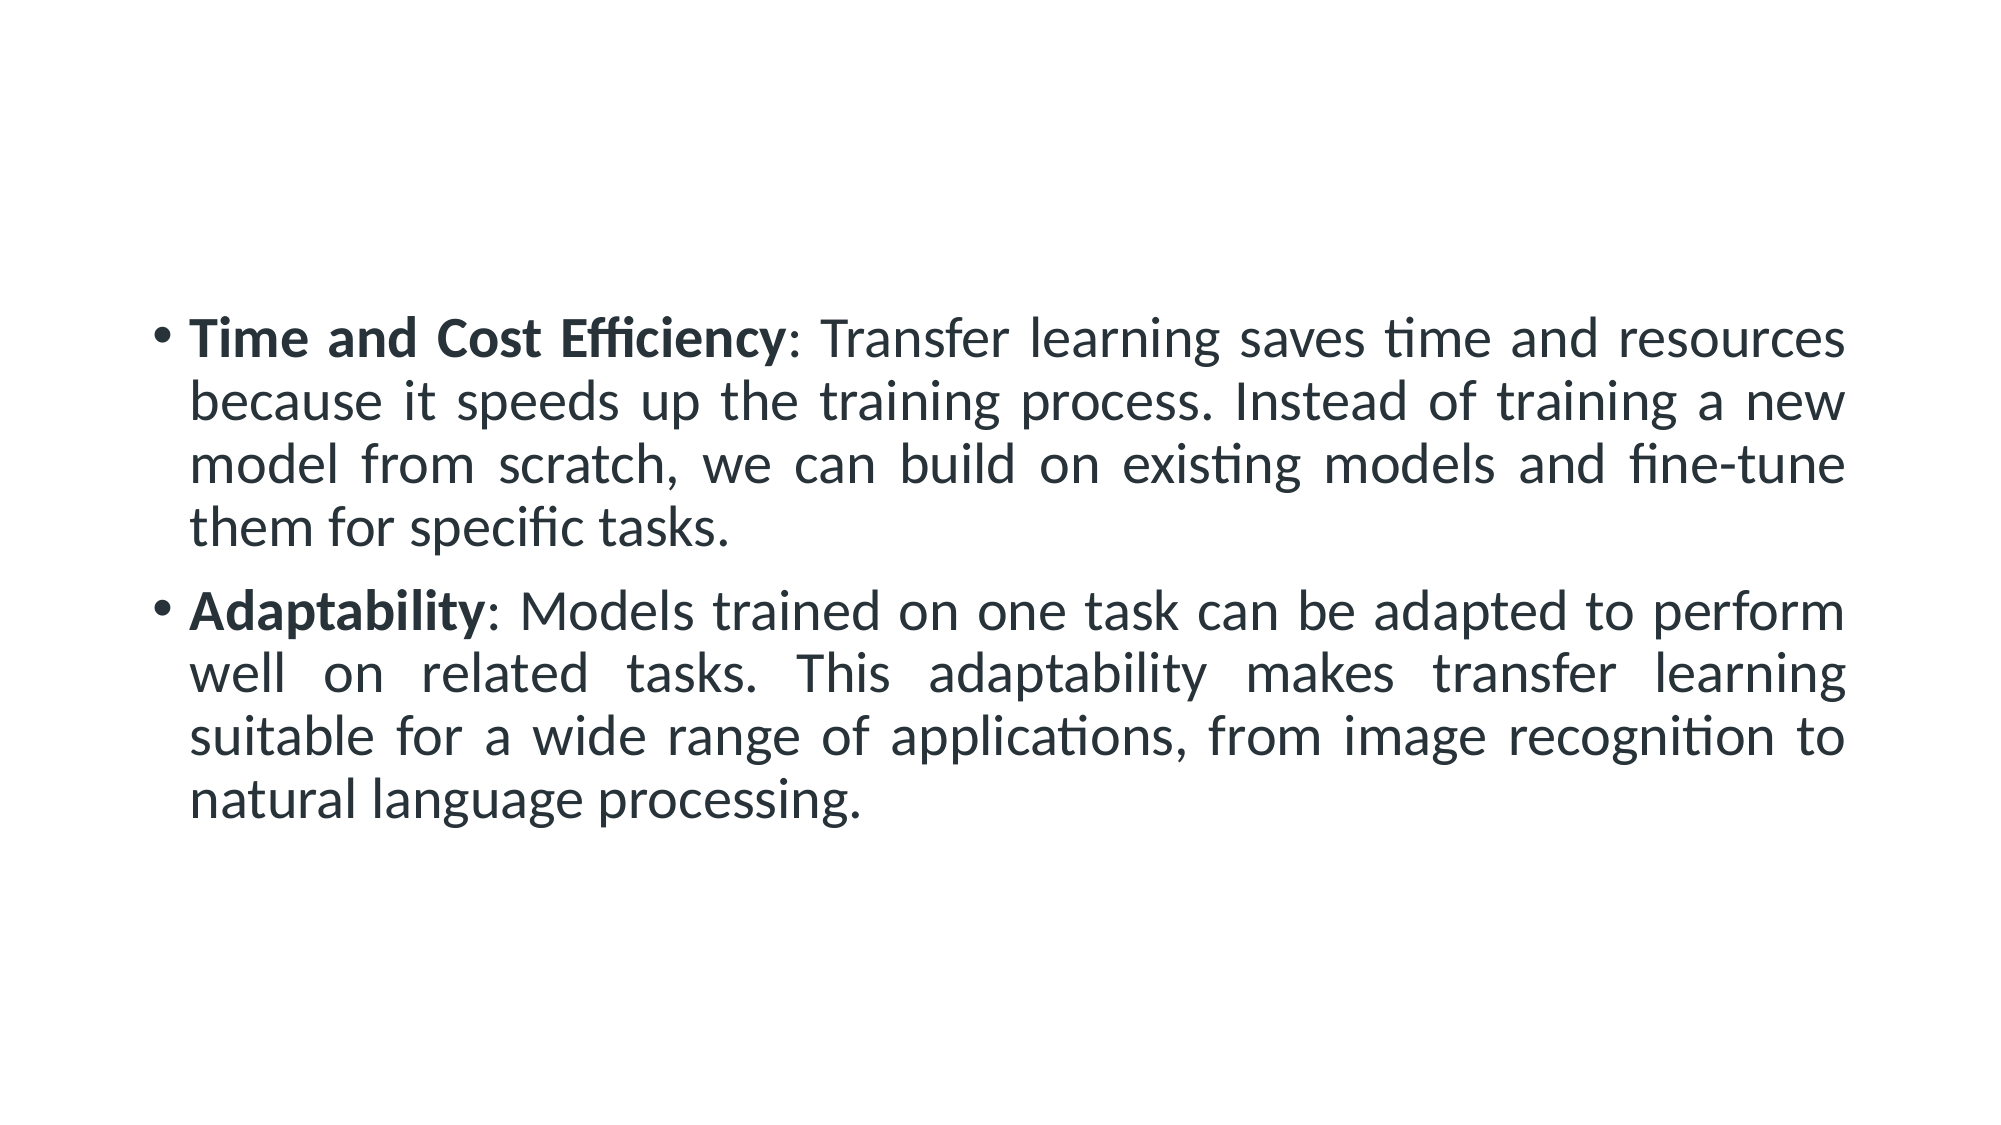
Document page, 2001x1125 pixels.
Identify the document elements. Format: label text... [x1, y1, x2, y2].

list Time and Cost Efficiency: Transfer learning saves time and resources because it speeds up the training process. Instead of training a new model from scratch, we can build on existing models and fine-tune them for specific tasks. Adaptability: Models trained on one task can be adapted to perform well on related tasks. This adaptability makes transfer learning suitable for a wide range of applications, from image recognition to natural language processing. [137, 299, 1863, 1014]
